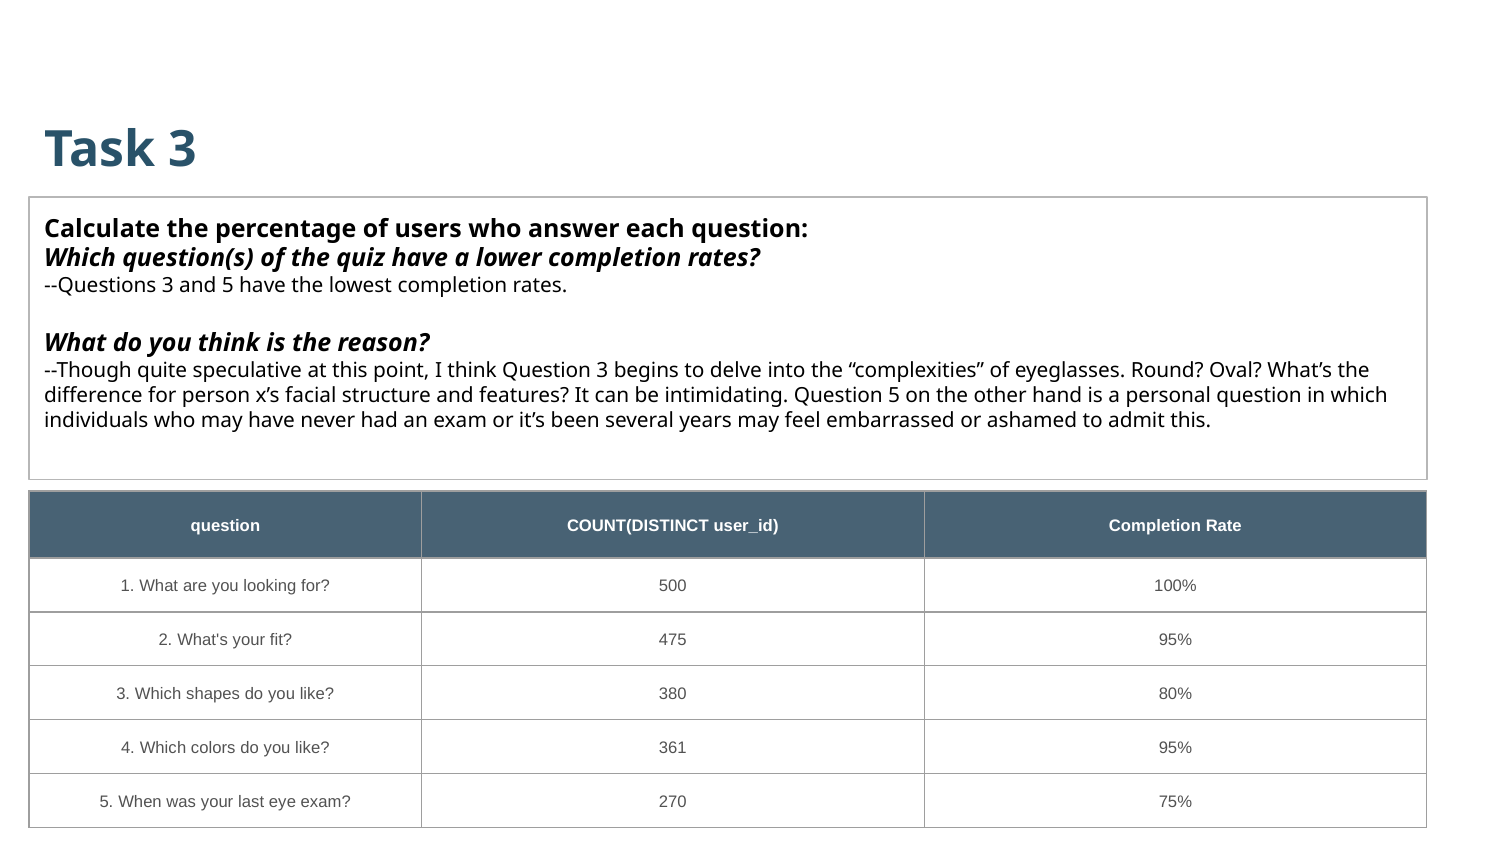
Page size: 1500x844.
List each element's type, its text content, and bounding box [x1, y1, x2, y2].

table_cell 500 [422, 559, 924, 611]
table_cell 380 [422, 666, 924, 719]
table_cell 3. Which shapes do you like? [30, 666, 421, 719]
table_header COUNT(DISTINCT user_id) [422, 492, 924, 557]
table_cell 5. When was your last eye exam? [30, 774, 421, 827]
table_header question [30, 492, 421, 557]
table_cell 4. Which colors do you like? [30, 720, 421, 773]
table_cell 1. What are you looking for? [30, 559, 421, 611]
table_cell 75% [925, 774, 1426, 827]
table_cell 361 [422, 720, 924, 773]
table_cell 95% [925, 720, 1426, 773]
text_box Calculate the percentage of users who answer each question: Which question(s) of the quiz have a lower completion rates? --Questions 3 and 5 have the lowest completion rates. What do you think is the reason? --Though quite speculative at this point, I think Question 3 begins to delve into the “complexities” of eyeglasses. Round? Oval? What’s the difference for person x’s facial structure and features? It can be intimidating. Question 5 on the other hand is a personal question in which individuals who may have never had an exam or it’s been several years may feel embarrassed or ashamed to admit this. [29, 197, 1427, 480]
table_cell 2. What's your fit? [30, 613, 421, 665]
table_cell 475 [422, 613, 924, 665]
table_cell 100% [925, 559, 1426, 611]
table_cell 95% [925, 613, 1426, 665]
table_cell 270 [422, 774, 924, 827]
table_cell 80% [925, 666, 1426, 719]
text_box Task 3 [29, 53, 1427, 192]
table_header Completion Rate [925, 492, 1426, 557]
